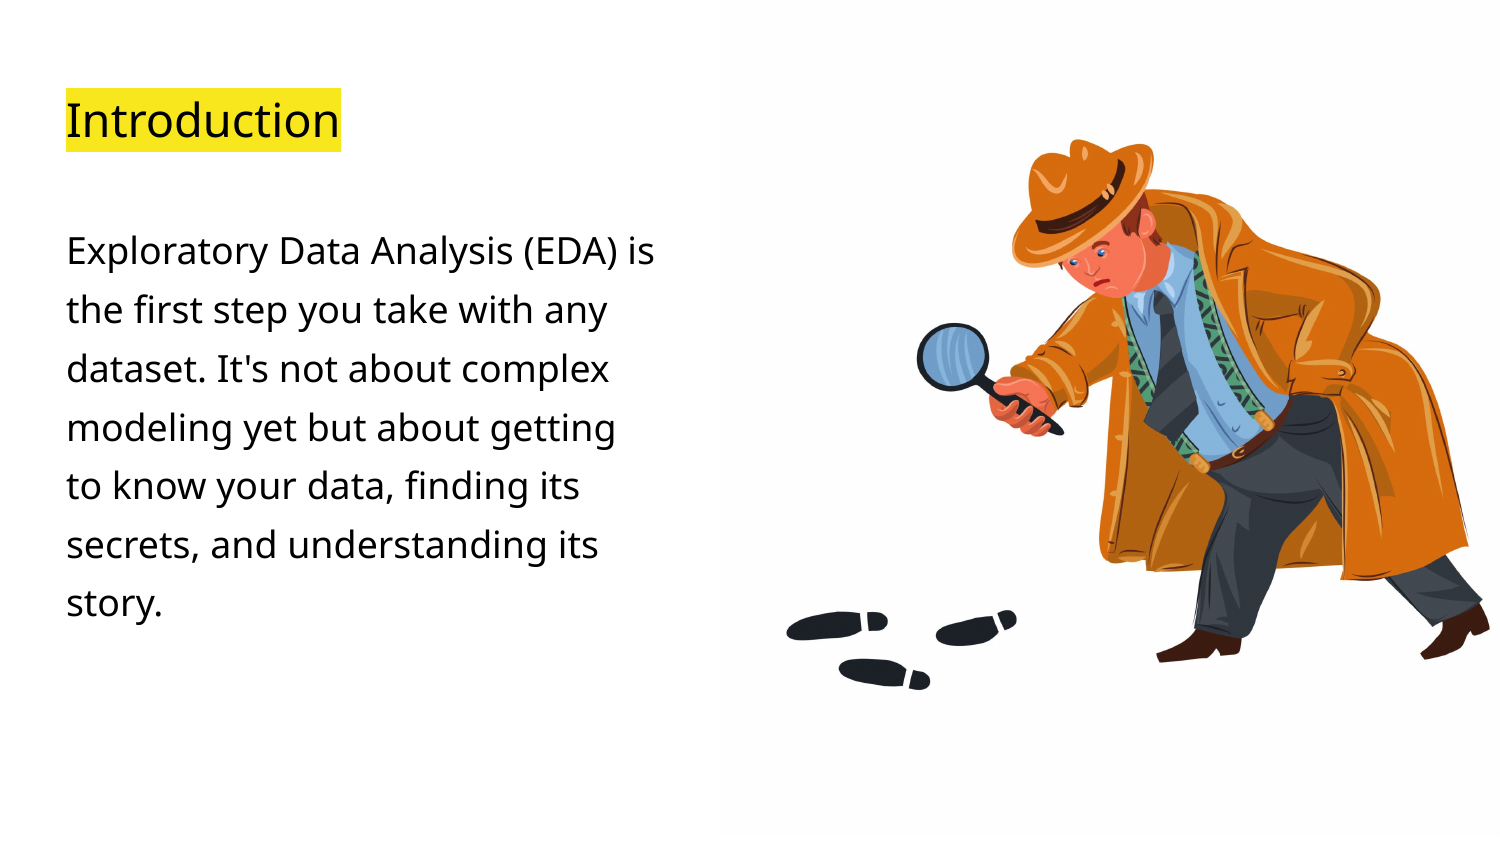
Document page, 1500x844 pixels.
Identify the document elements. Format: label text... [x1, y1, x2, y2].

list Exploratory Data Analysis (EDA) is the first step you take with any dataset. It's not about complex modeling yet but about getting to know your data, finding its secrets, and understanding its story. [51, 202, 675, 719]
title Introduction [51, 72, 710, 167]
picture [715, 0, 1500, 837]
